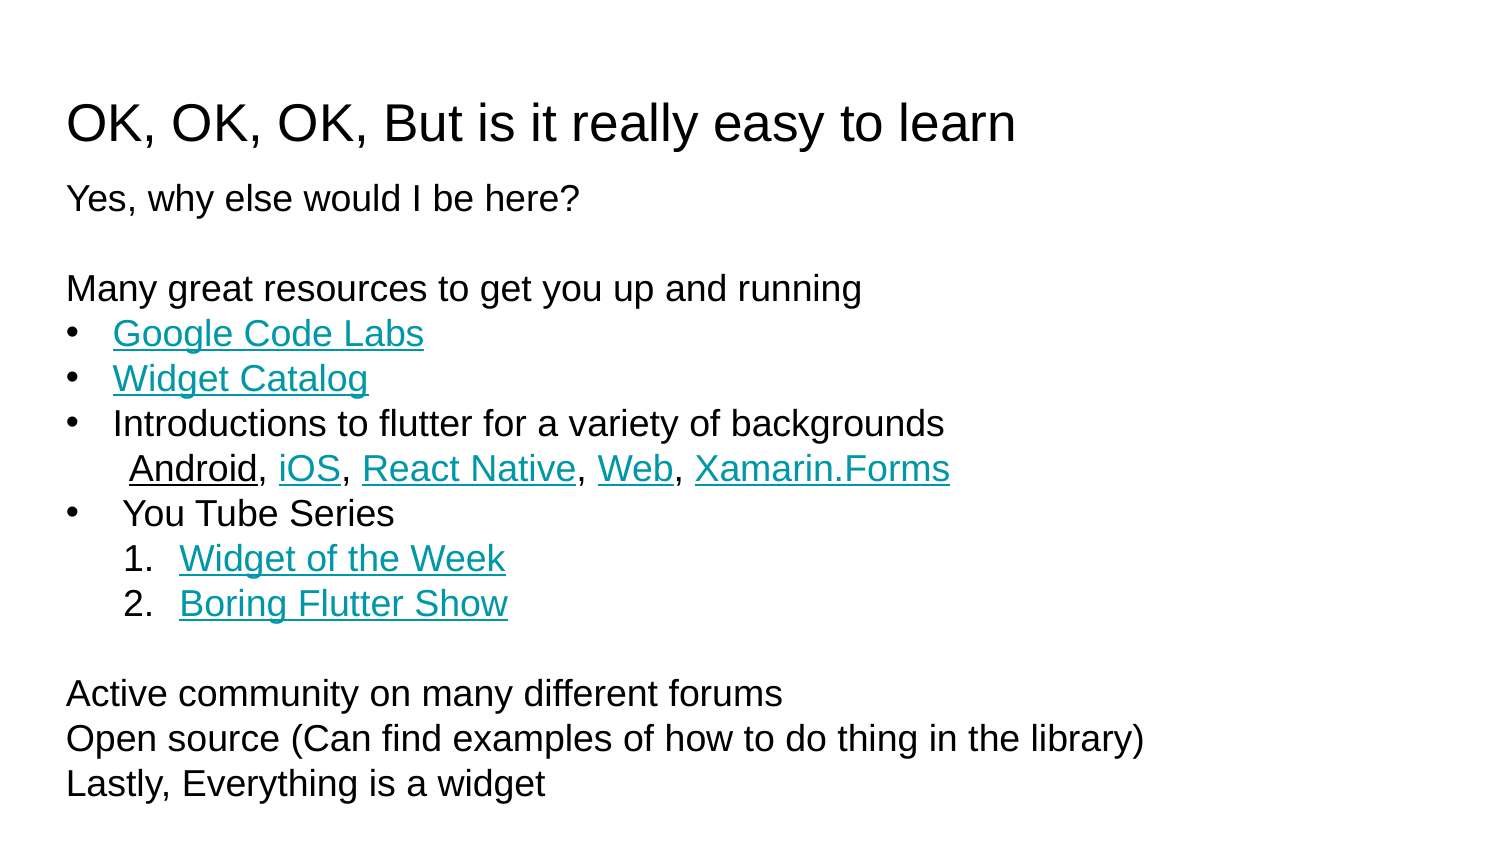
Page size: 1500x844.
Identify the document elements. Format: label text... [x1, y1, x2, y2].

title OK, OK, OK, But is it really easy to learn [51, 72, 1449, 167]
text_box Yes, why else would I be here? Many great resources to get you up and running Google Code Labs Widget Catalog Introductions to flutter for a variety of backgrounds Android, iOS, React Native, Web, Xamarin.Forms You Tube Series Widget of the Week Boring Flutter Show Active community on many different forums Open source (Can find examples of how to do thing in the library) Lastly, Everything is a widget [51, 166, 1406, 812]
